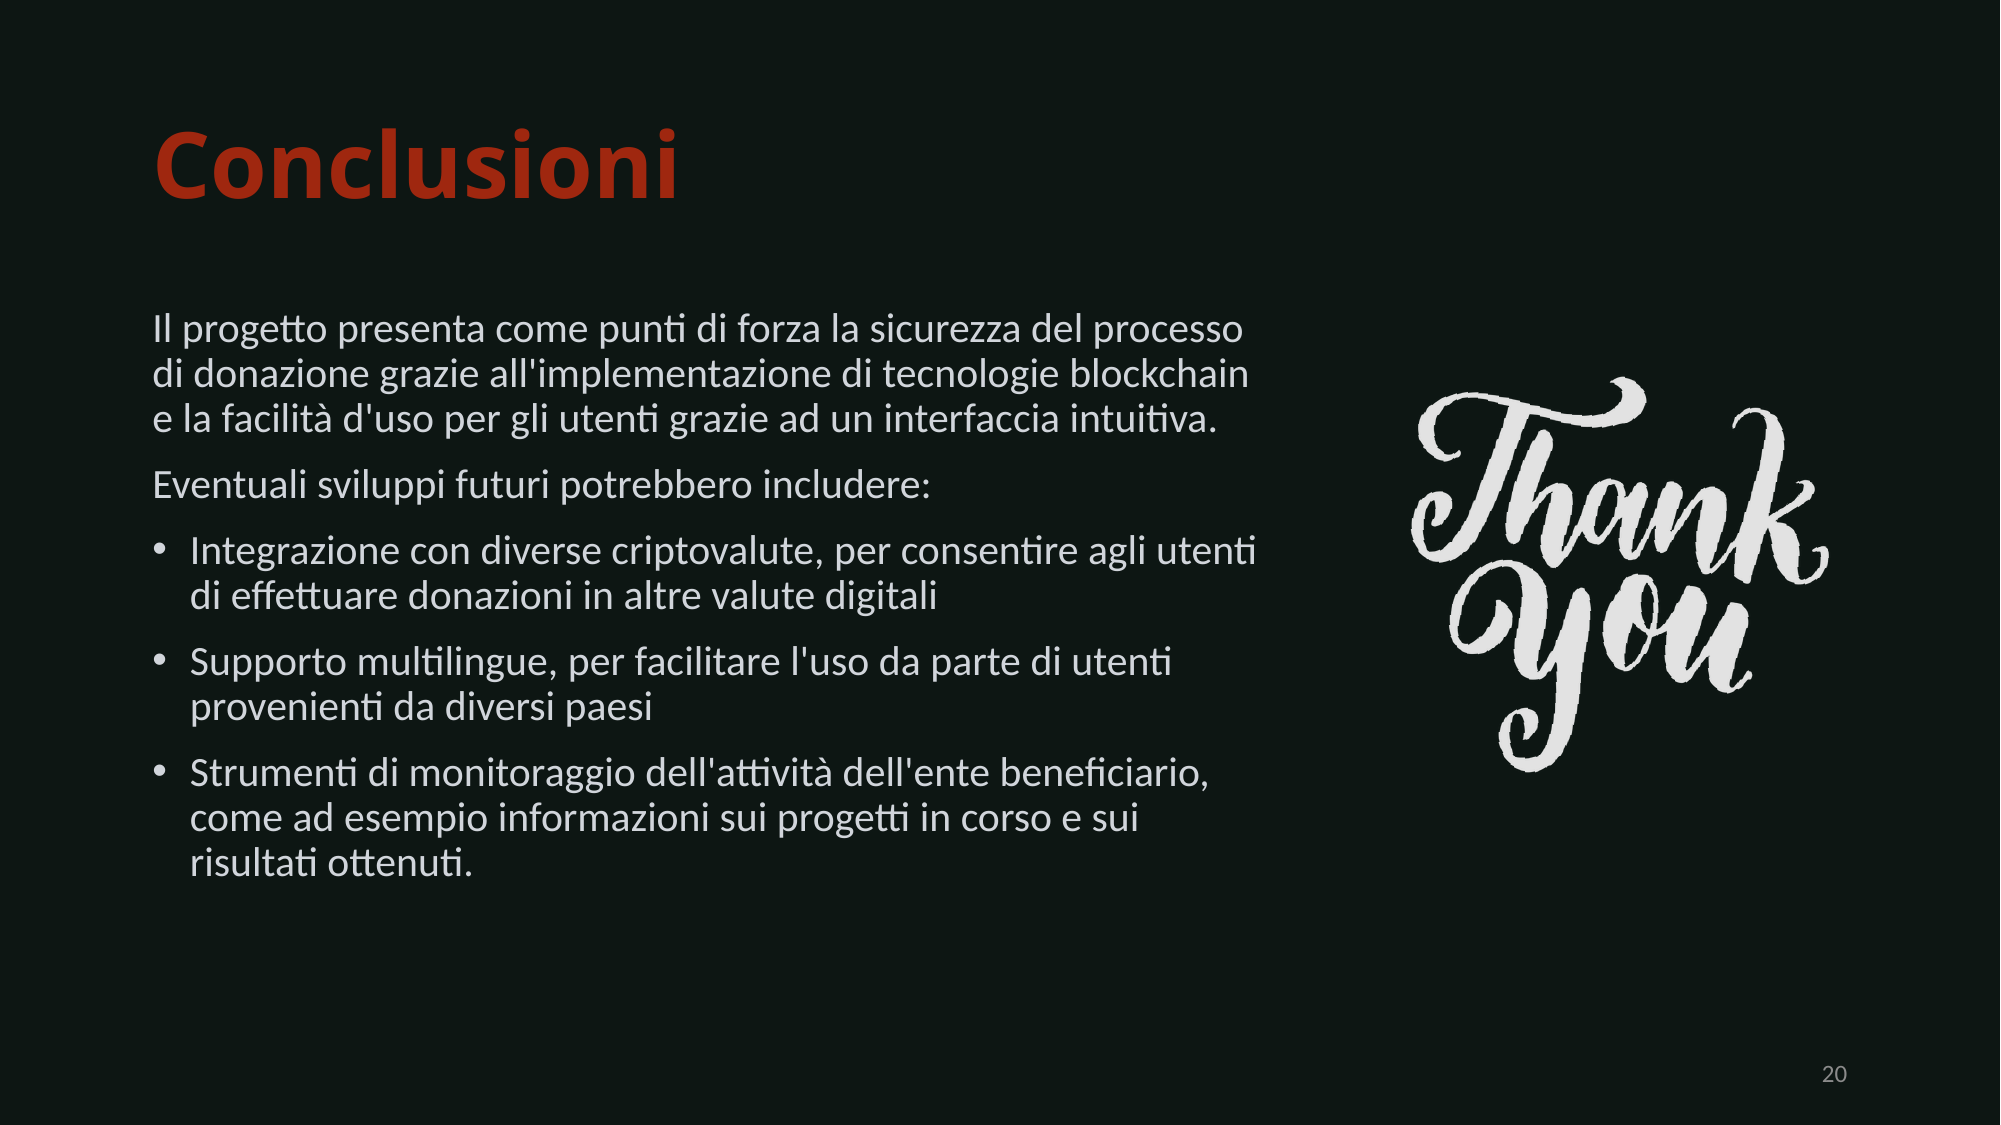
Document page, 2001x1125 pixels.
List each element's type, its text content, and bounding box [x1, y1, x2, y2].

slide_number 20 [1412, 1042, 1863, 1103]
title Conclusioni [137, 59, 1863, 278]
picture [1386, 348, 1844, 806]
list Il progetto presenta come punti di forza la sicurezza del processo di donazione grazie all'implementazione di tecnologie blockchain e la facilità d'uso per gli utenti grazie ad un interfaccia intuitiva. Eventuali sviluppi futuri potrebbero includere: Integrazione con diverse criptovalute, per consentire agli utenti di effettuare donazioni in altre valute digitali Supporto multilingue, per facilitare l'uso da parte di utenti provenienti da diversi paesi Strumenti di monitoraggio dell'attività dell'ente beneficiario, come ad esempio informazioni sui progetti in corso e sui risultati ottenuti. [137, 299, 1289, 1014]
